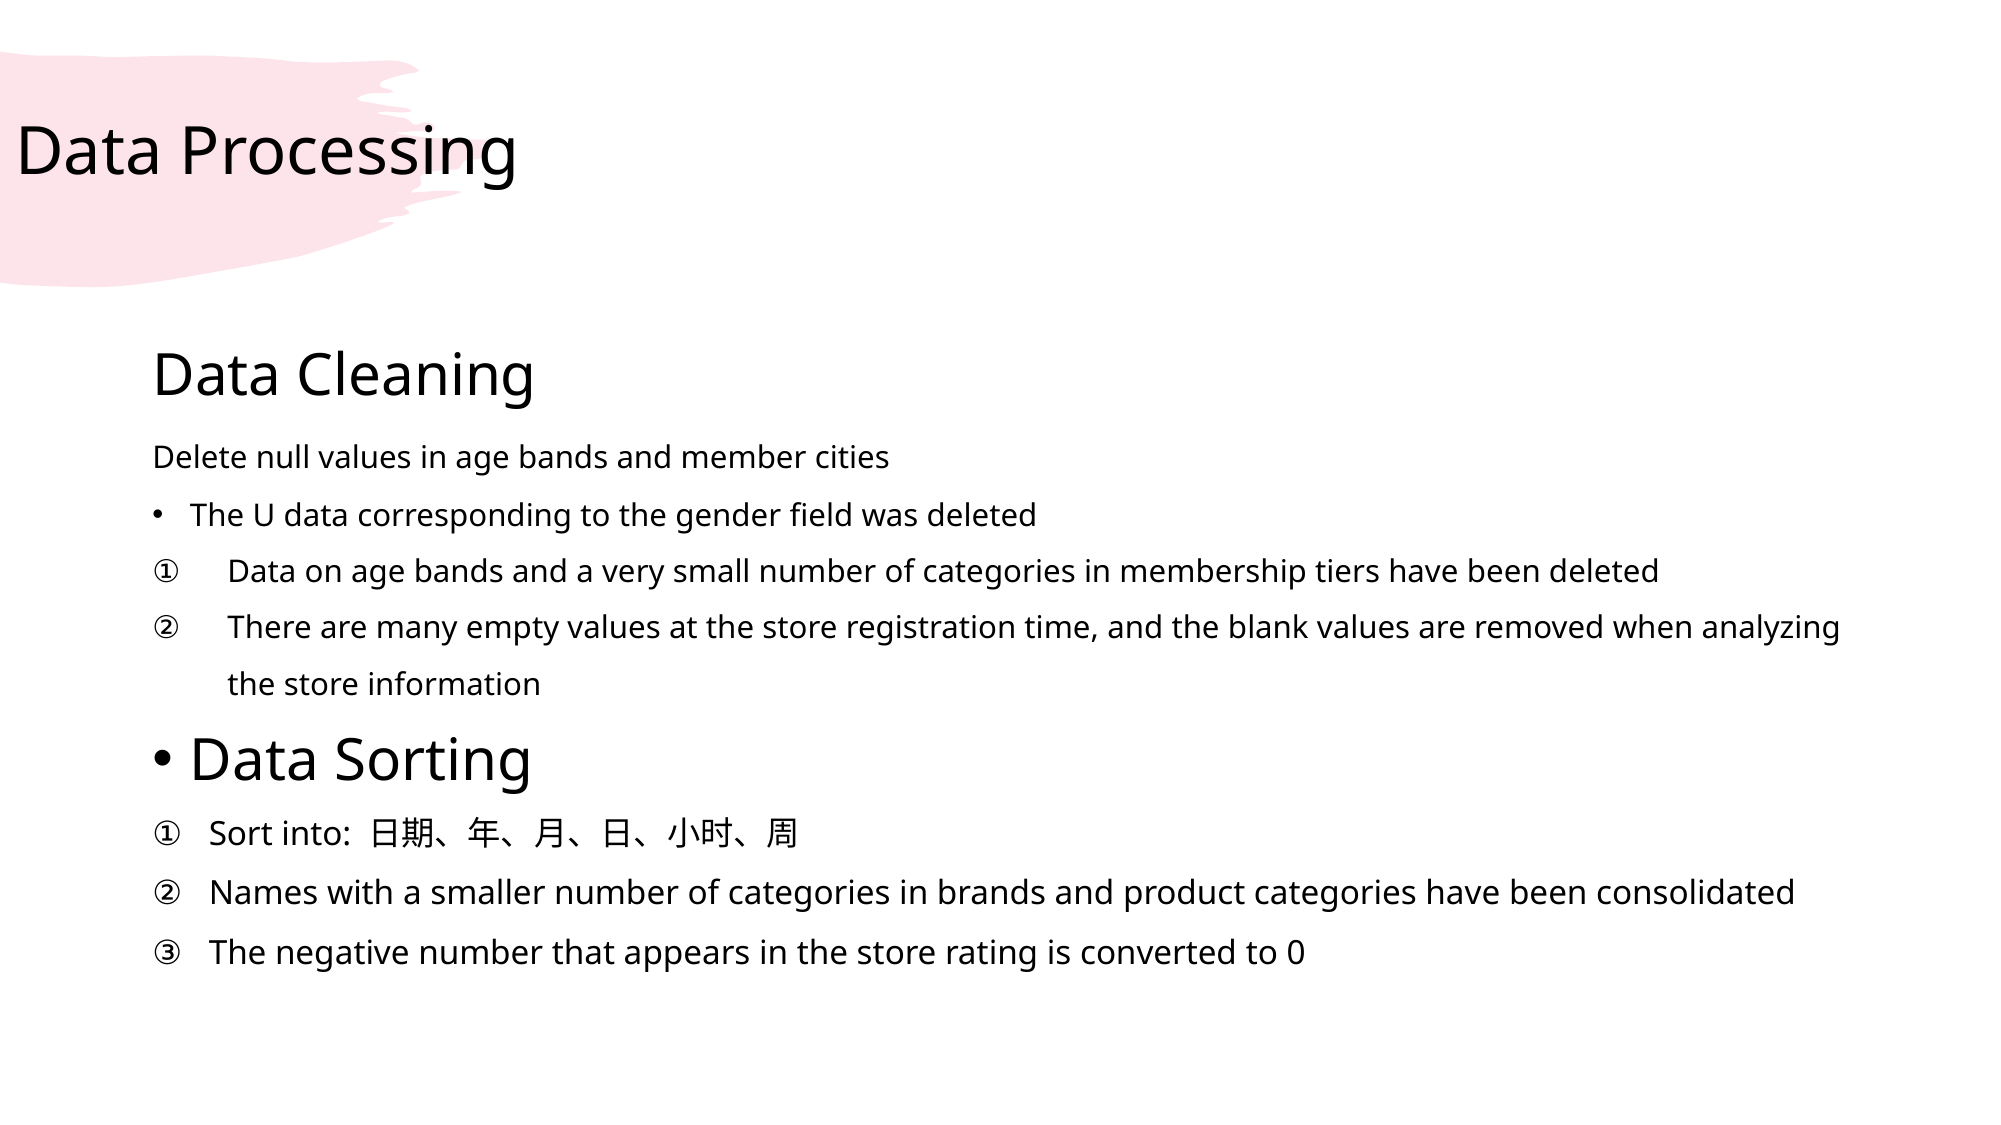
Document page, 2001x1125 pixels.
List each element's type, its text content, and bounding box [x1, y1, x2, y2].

list Data Cleaning Delete null values in age bands and member cities The U data corresponding to the gender field was deleted Data on age bands and a very small number of categories in membership tiers have been deleted There are many empty values at the store registration time, and the blank values are removed when analyzing the store information Data Sorting Sort into: 日期、年、月、日、小时、周 Names with a smaller number of categories in brands and product categories have been consolidated The negative number that appears in the store rating is converted to 0 [137, 329, 1863, 1013]
title Data Processing [0, 44, 1725, 262]
